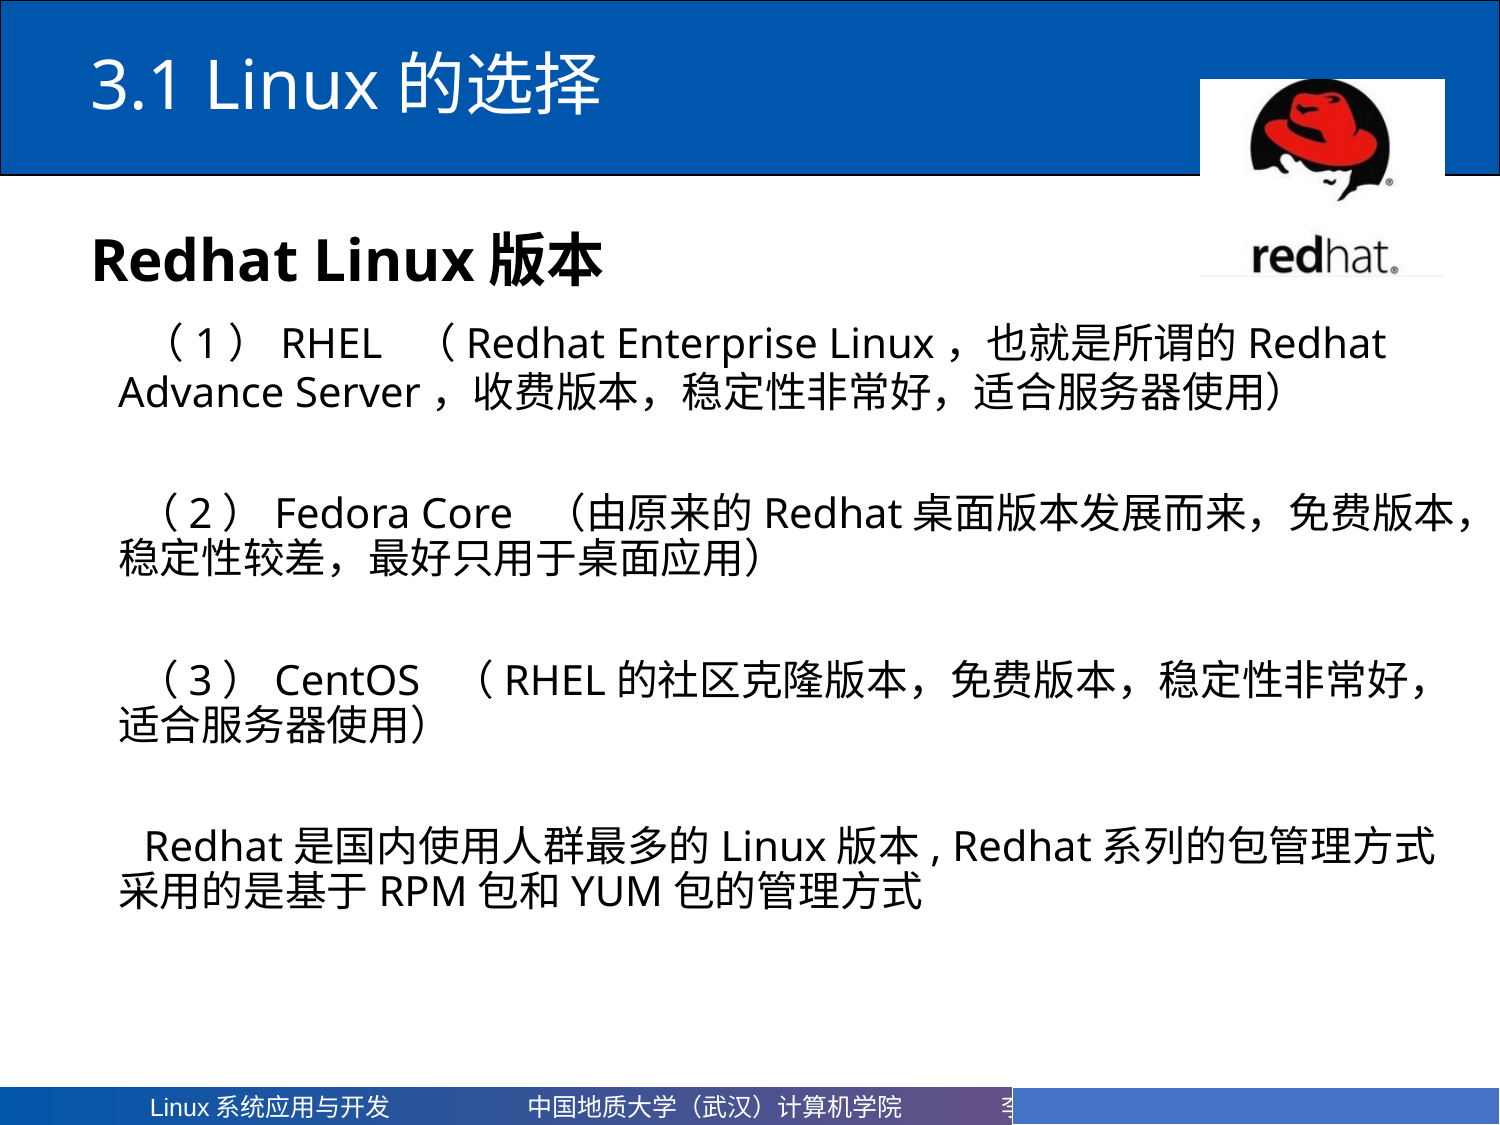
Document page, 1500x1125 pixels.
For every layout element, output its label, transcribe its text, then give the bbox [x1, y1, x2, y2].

title 3.1 Linux的选择 [75, 12, 1388, 163]
picture [1199, 79, 1445, 278]
list Redhat Linux版本 （1）RHEL （Redhat Enterprise Linux，也就是所谓的Redhat Advance Server，收费版本，稳定性非常好，适合服务器使用） （2）Fedora Core （由原来的Redhat桌面版本发展而来，免费版本，稳定性较差，最好只用于桌面应用） （3）CentOS （RHEL的社区克隆版本，免费版本，稳定性非常好，适合服务器使用） Redhat是国内使用人群最多的Linux版本, Redhat系列的包管理方式采用的是基于RPM包和YUM包的管理方式 [75, 187, 1483, 1100]
